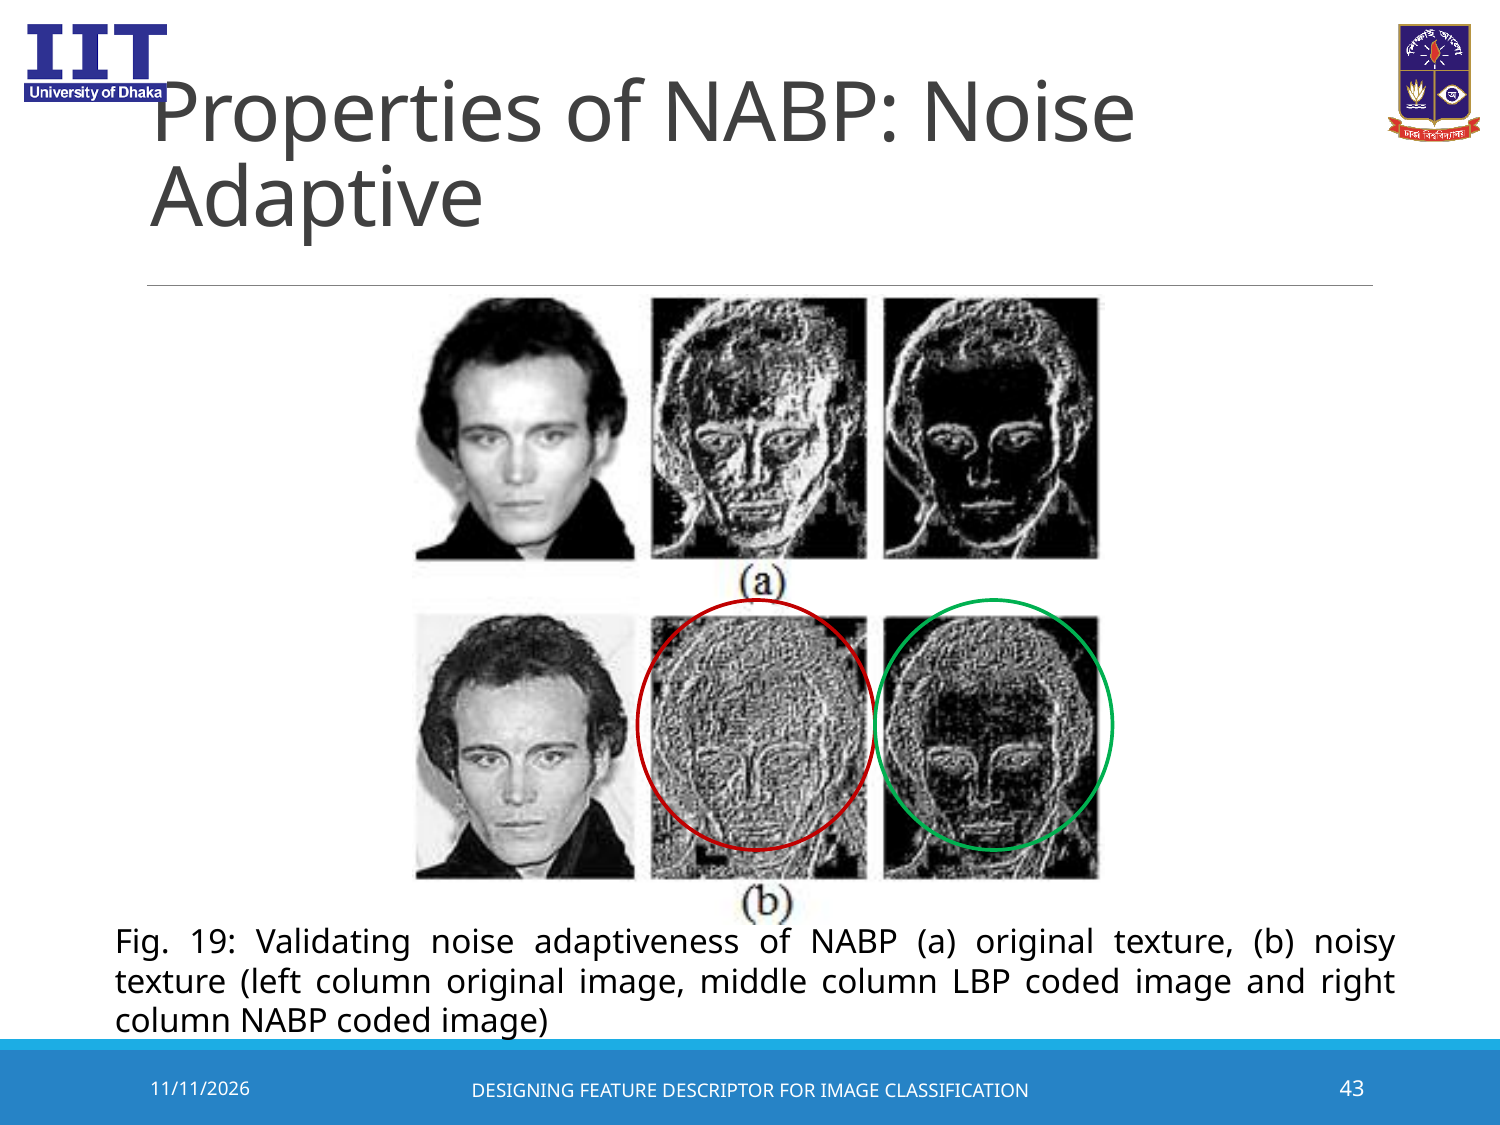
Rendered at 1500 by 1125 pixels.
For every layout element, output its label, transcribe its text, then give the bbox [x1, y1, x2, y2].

picture [24, 24, 167, 103]
footer Designing Feature Descriptor for Image Classification [453, 1059, 1047, 1120]
title Properties of NABP: Noise Adaptive [135, 12, 1438, 251]
text_box Fig. 19: Validating noise adaptiveness of NABP (a) original texture, (b) noisy texture (left column original image, middle column LBP coded image and right column NABP coded image) [99, 912, 1413, 1047]
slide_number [135, 1059, 440, 1120]
slide_number 43 [1218, 1059, 1380, 1120]
picture [1386, 24, 1480, 143]
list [411, 294, 1105, 926]
